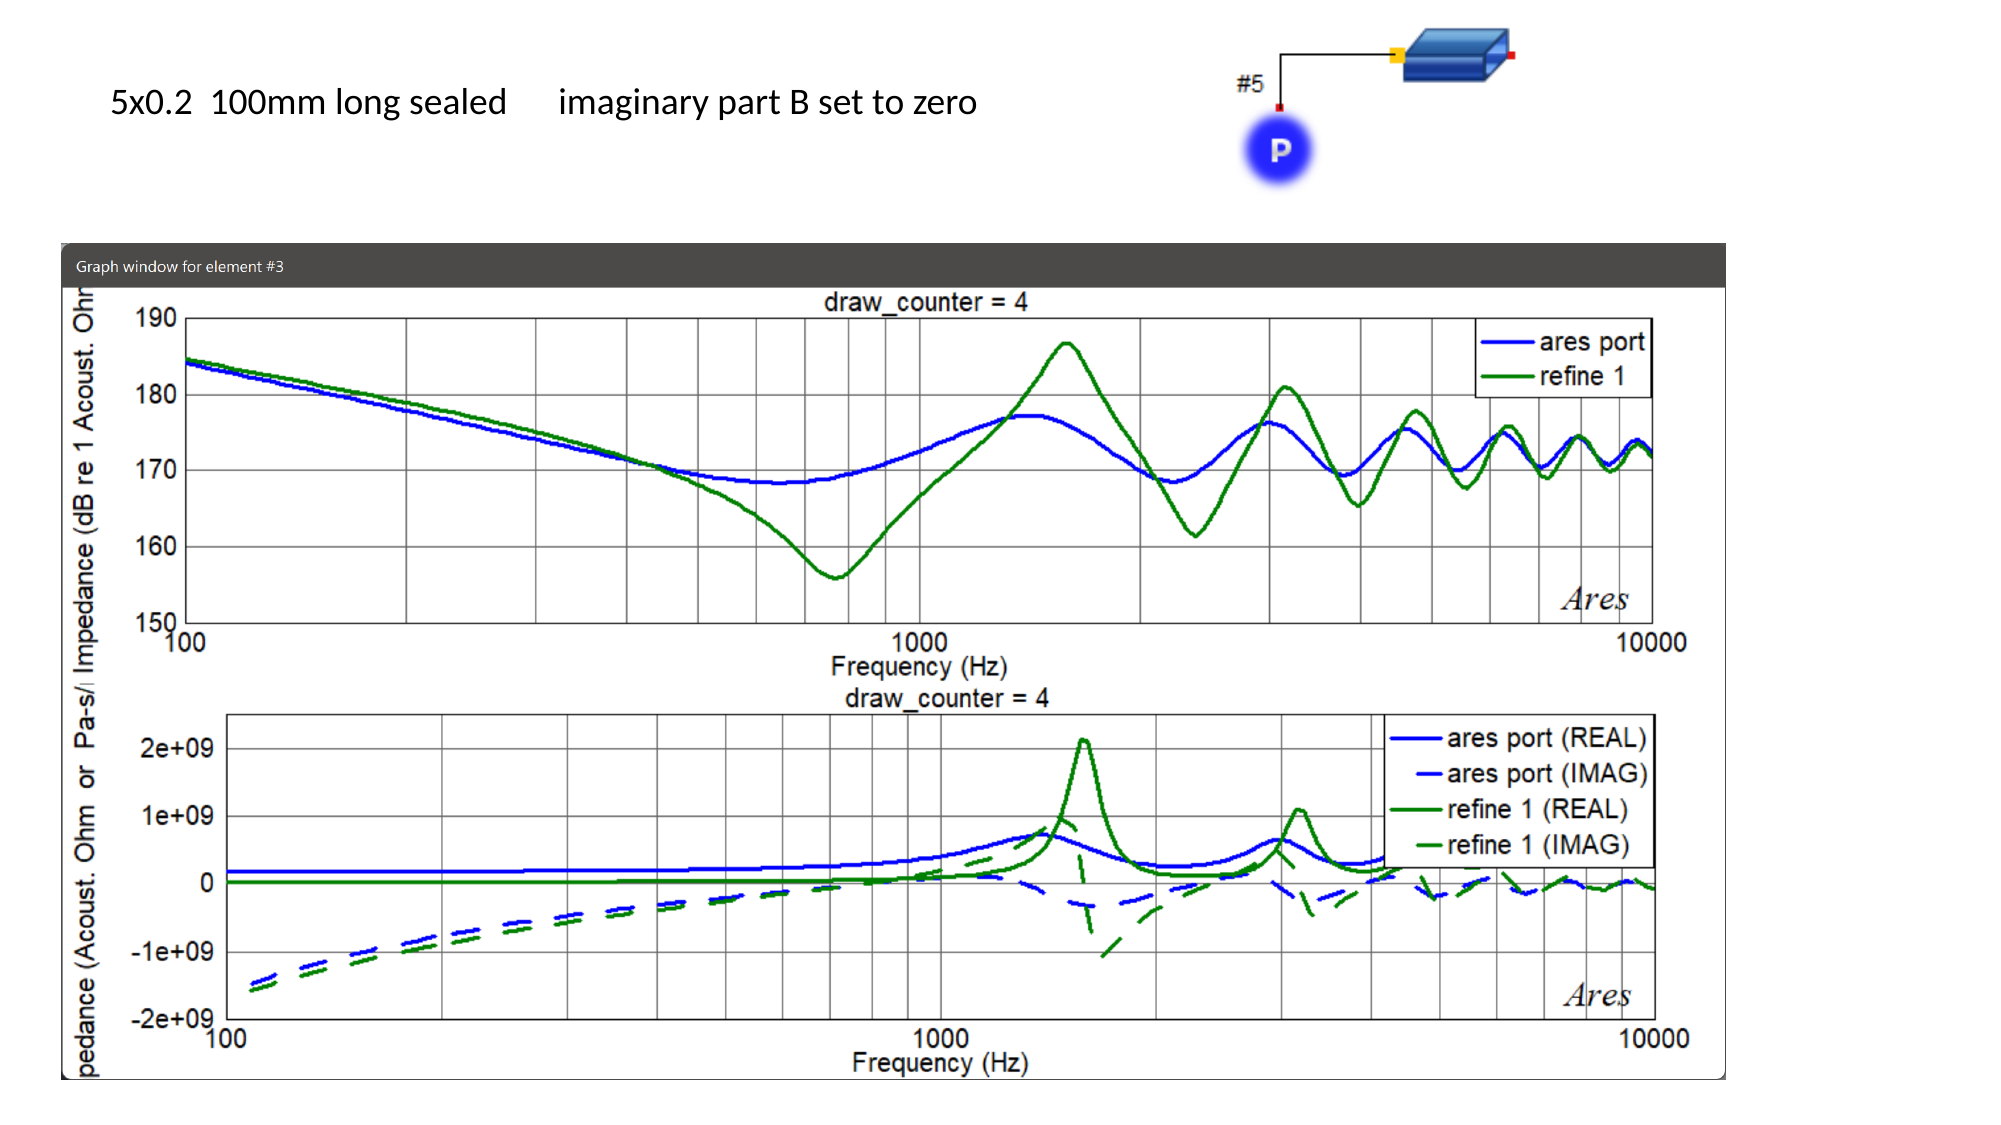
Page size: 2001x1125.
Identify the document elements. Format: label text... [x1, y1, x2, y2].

picture [61, 243, 1726, 1080]
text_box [1199, 21, 1591, 207]
text_box 5x0.2 100mm long sealed imaginary part B set to zero [95, 69, 994, 129]
